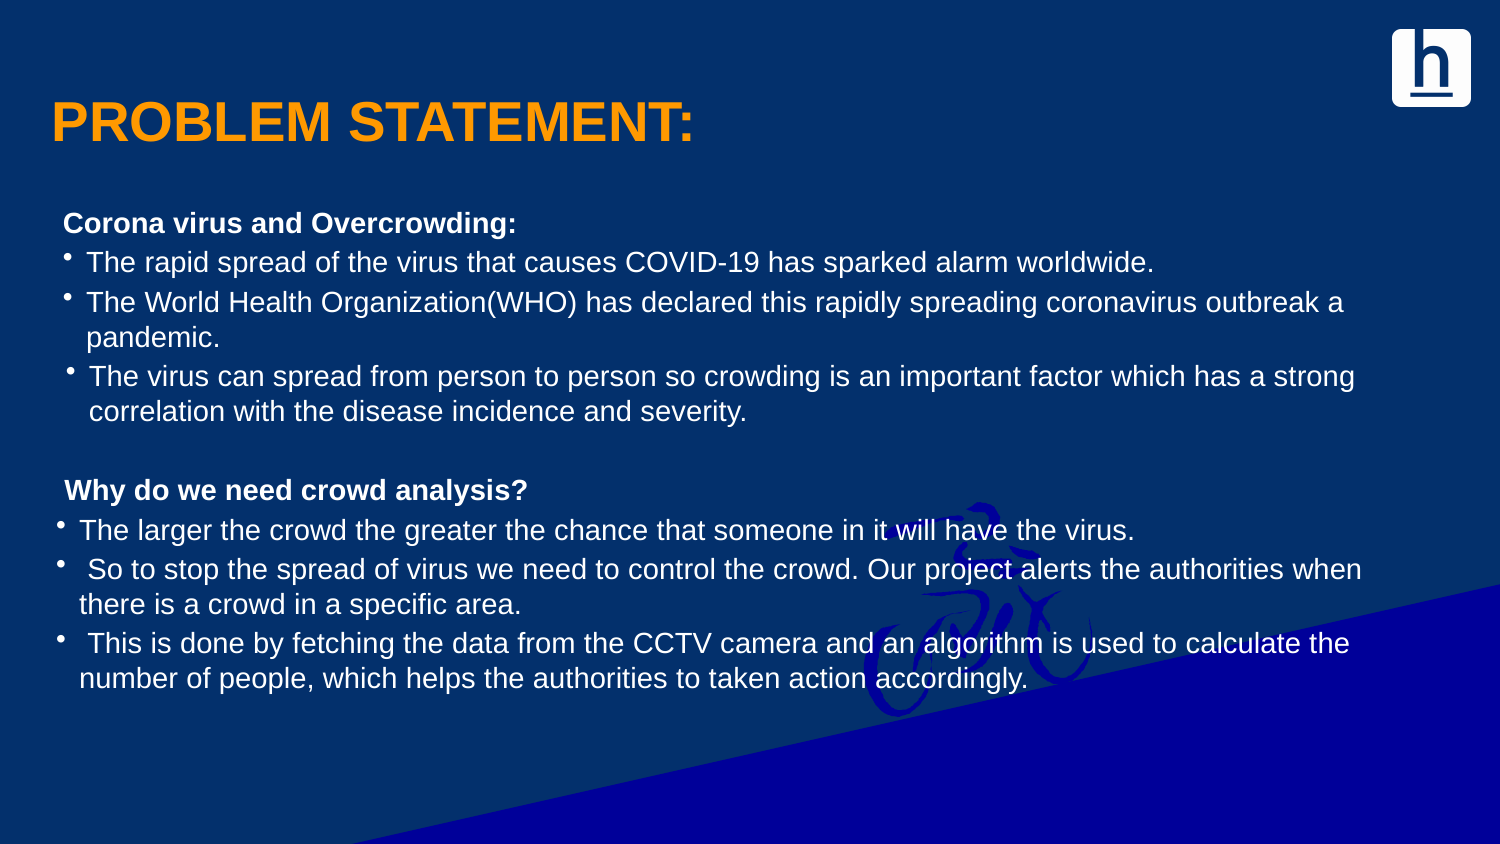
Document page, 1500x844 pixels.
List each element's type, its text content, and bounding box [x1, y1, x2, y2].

title PROBLEM STATEMENT: [36, 41, 1378, 196]
picture [1392, 29, 1471, 107]
list Corona virus and Overcrowding: The rapid spread of the virus that causes COVID-19 has sparked alarm worldwide. The World Health Organization(WHO) has declared this rapidly spreading coronavirus outbreak a pandemic. The virus can spread from person to person so crowding is an important factor which has a strong correlation with the disease incidence and severity. Why do we need crowd analysis? The larger the crowd the greater the chance that someone in it will have the virus. So to stop the spread of virus we need to control the crowd. Our project alerts the authorities when there is a crowd in a specific area. This is done by fetching the data from the CCTV camera and an algorithm is used to calculate the number of people, which helps the authorities to taken action accordingly. [13, 196, 1422, 844]
